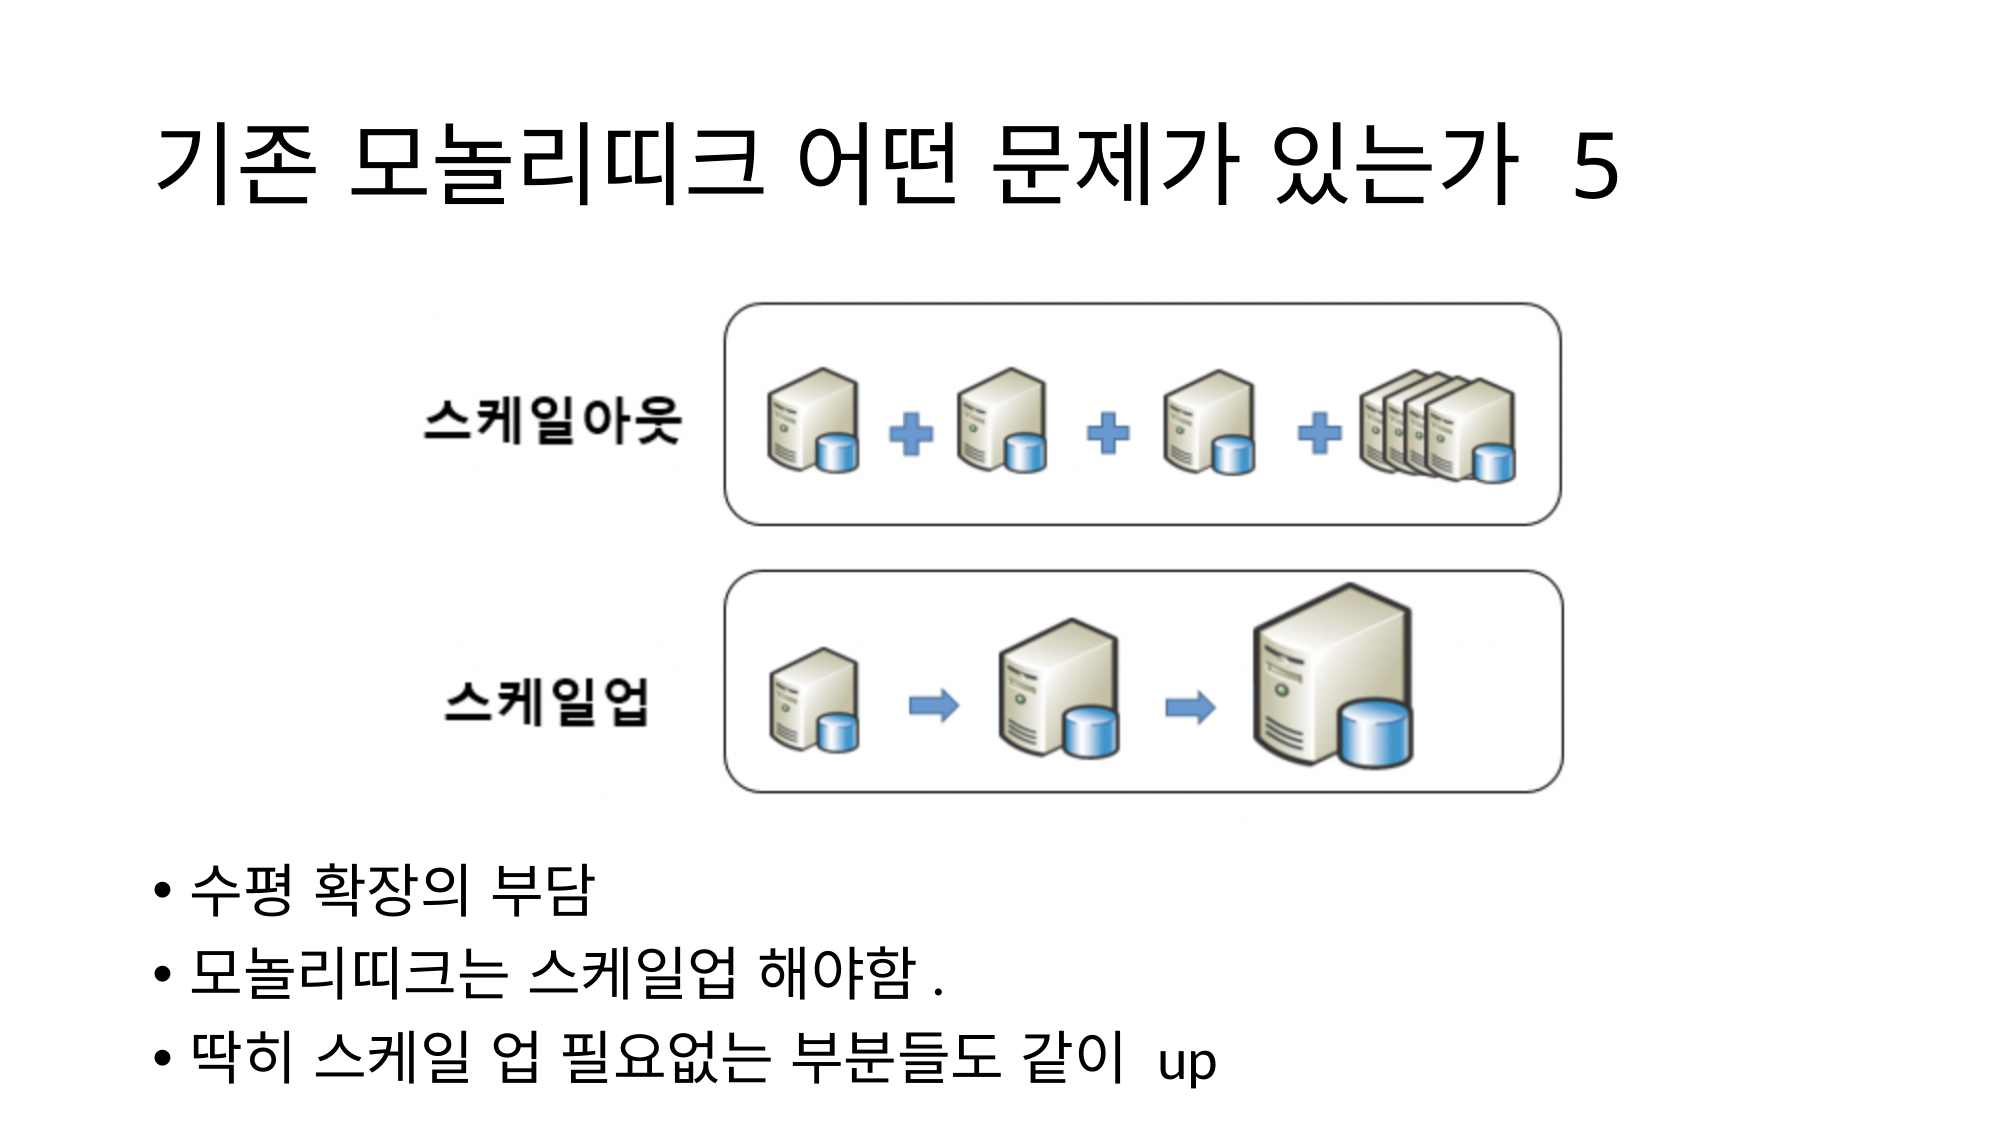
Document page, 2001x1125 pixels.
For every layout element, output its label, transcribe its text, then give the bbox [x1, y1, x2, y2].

picture [409, 290, 1591, 835]
list 수평 확장의 부담 모놀리띠크는 스케일업 해야함. 딱히 스케일 업 필요없는 부분들도 같이 up [137, 854, 1863, 1125]
title 기존 모놀리띠크 어떤 문제가 있는가 5 [137, 59, 1863, 278]
